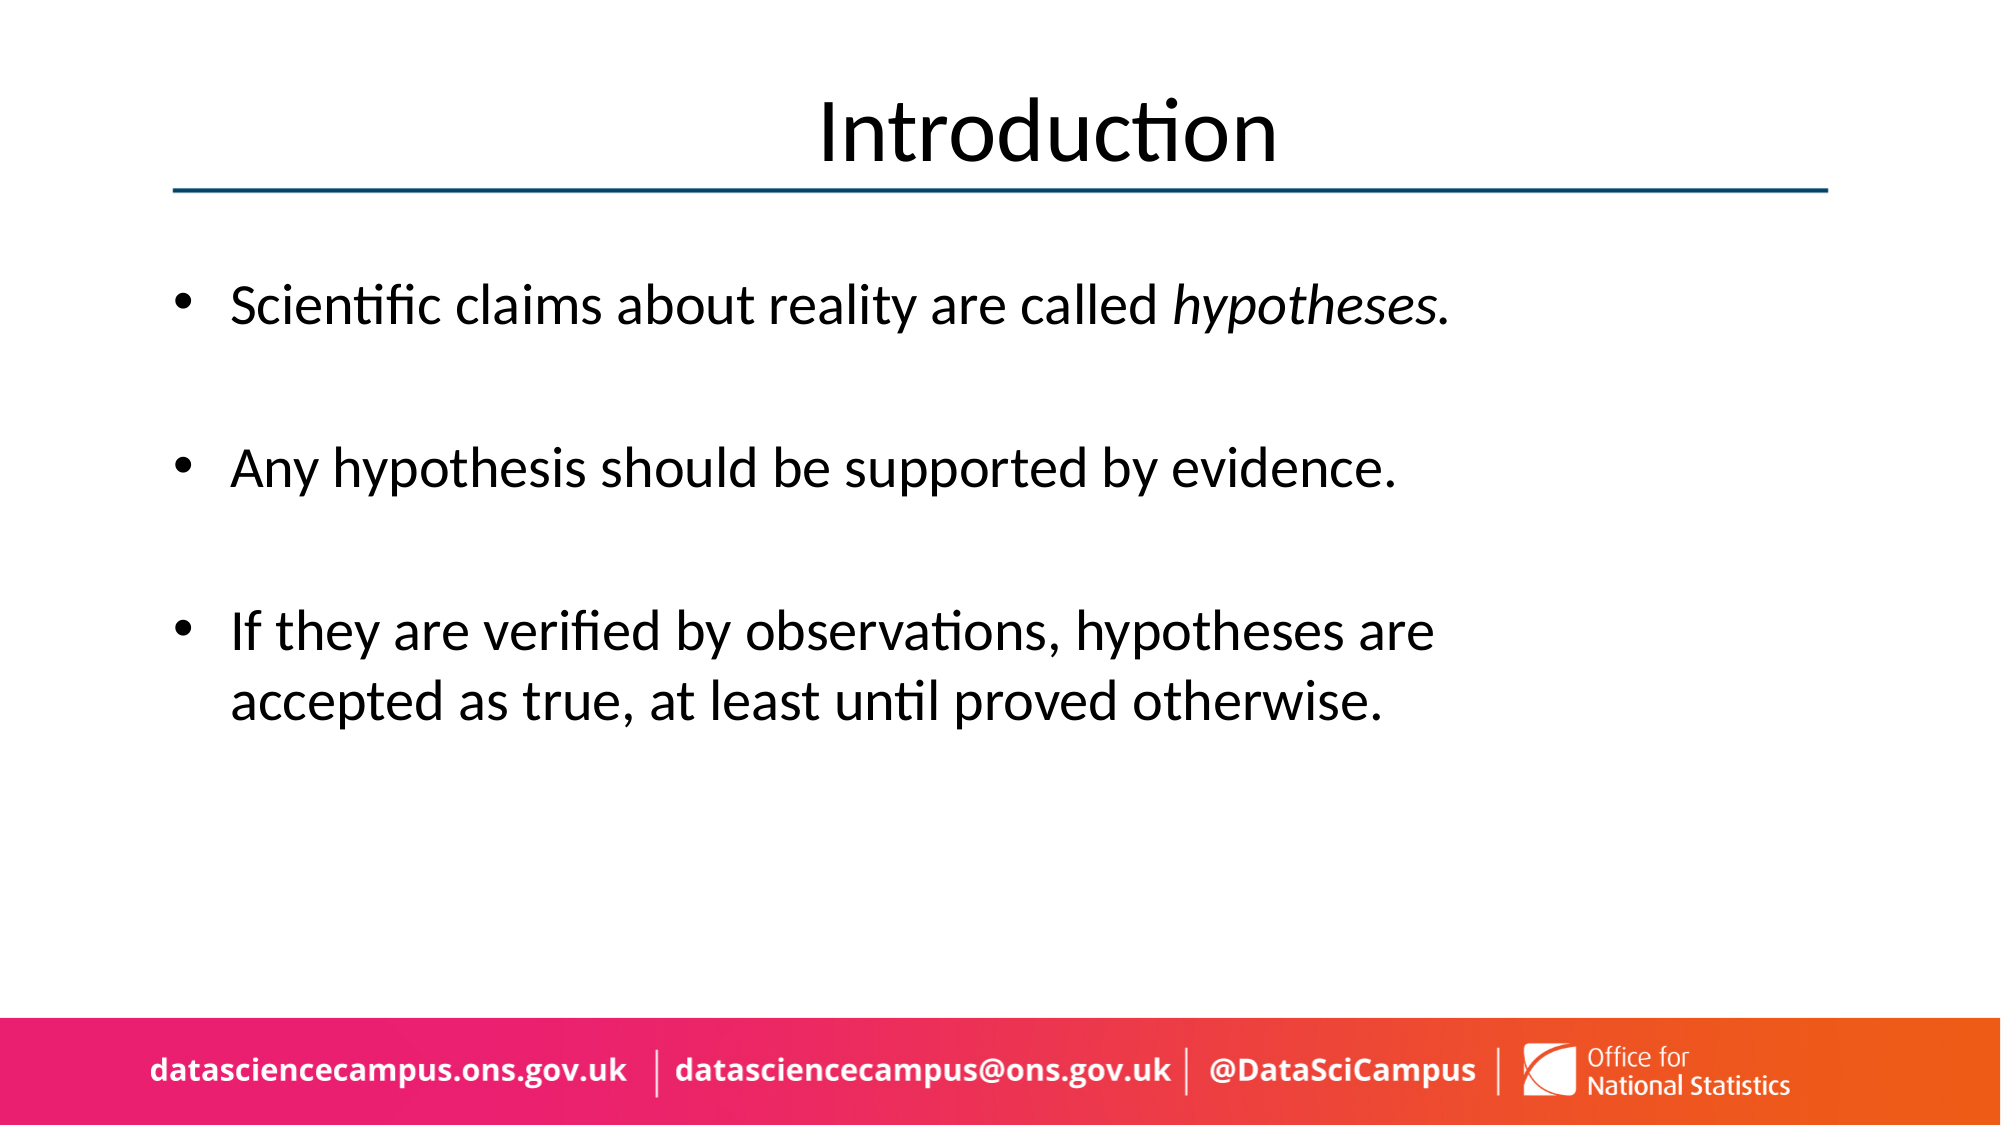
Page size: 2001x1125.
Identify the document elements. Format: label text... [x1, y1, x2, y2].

title Introduction [16, 30, 2000, 219]
picture [0, 0, 2001, 1125]
text_box Scientific claims about reality are called hypotheses. Any hypothesis should be supported by evidence. If they are verified by observations, hypotheses are accepted as true, at least until proved otherwise. [159, 258, 1671, 740]
